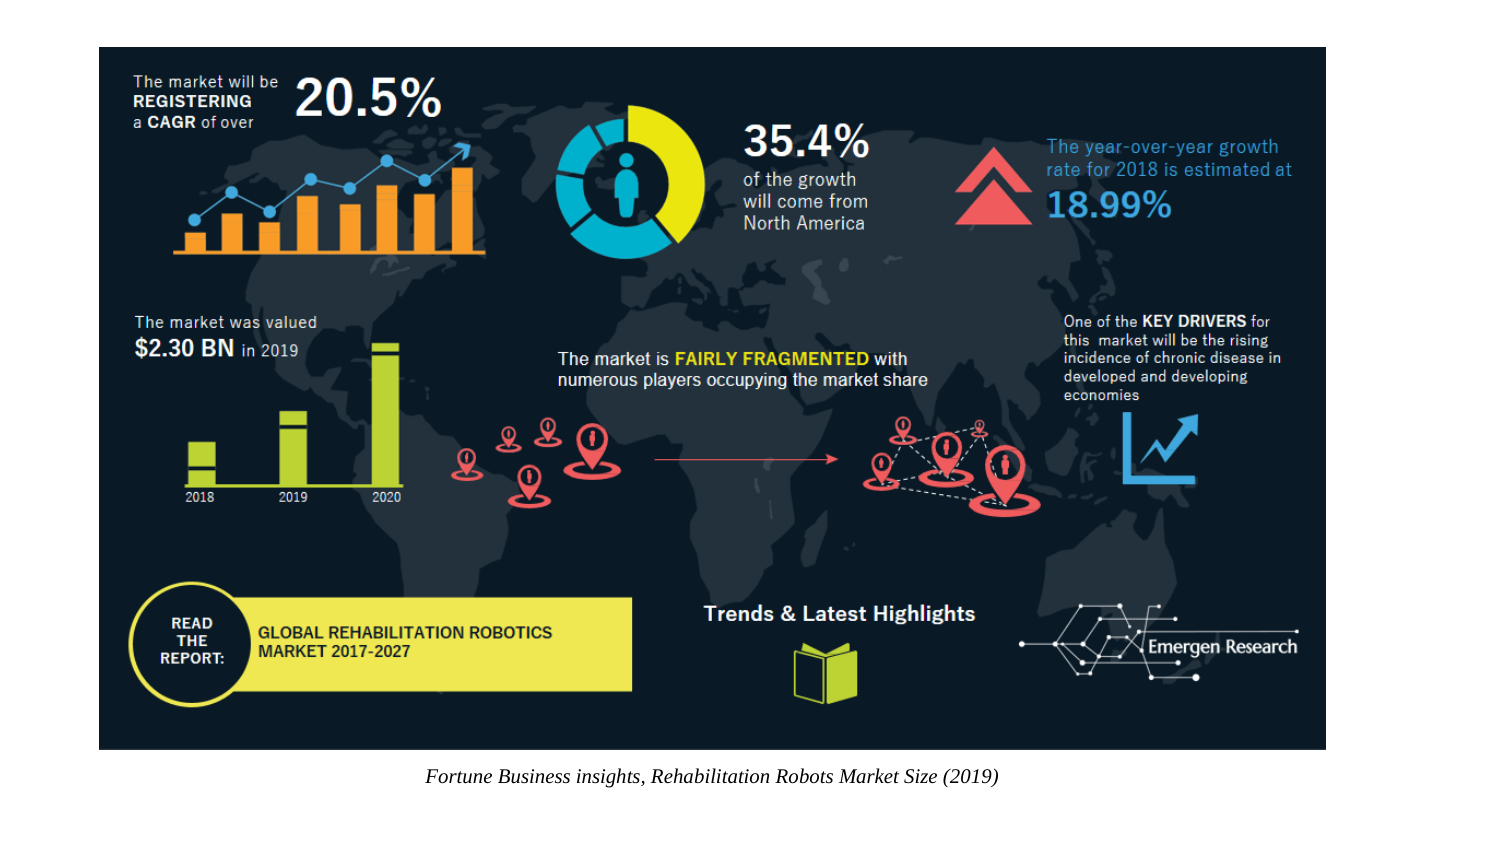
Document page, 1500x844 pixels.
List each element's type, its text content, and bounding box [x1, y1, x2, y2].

picture [98, 47, 1326, 751]
text_box Fortune Business insights, Rehabilitation Robots Market Size (2019) [206, 758, 1219, 800]
